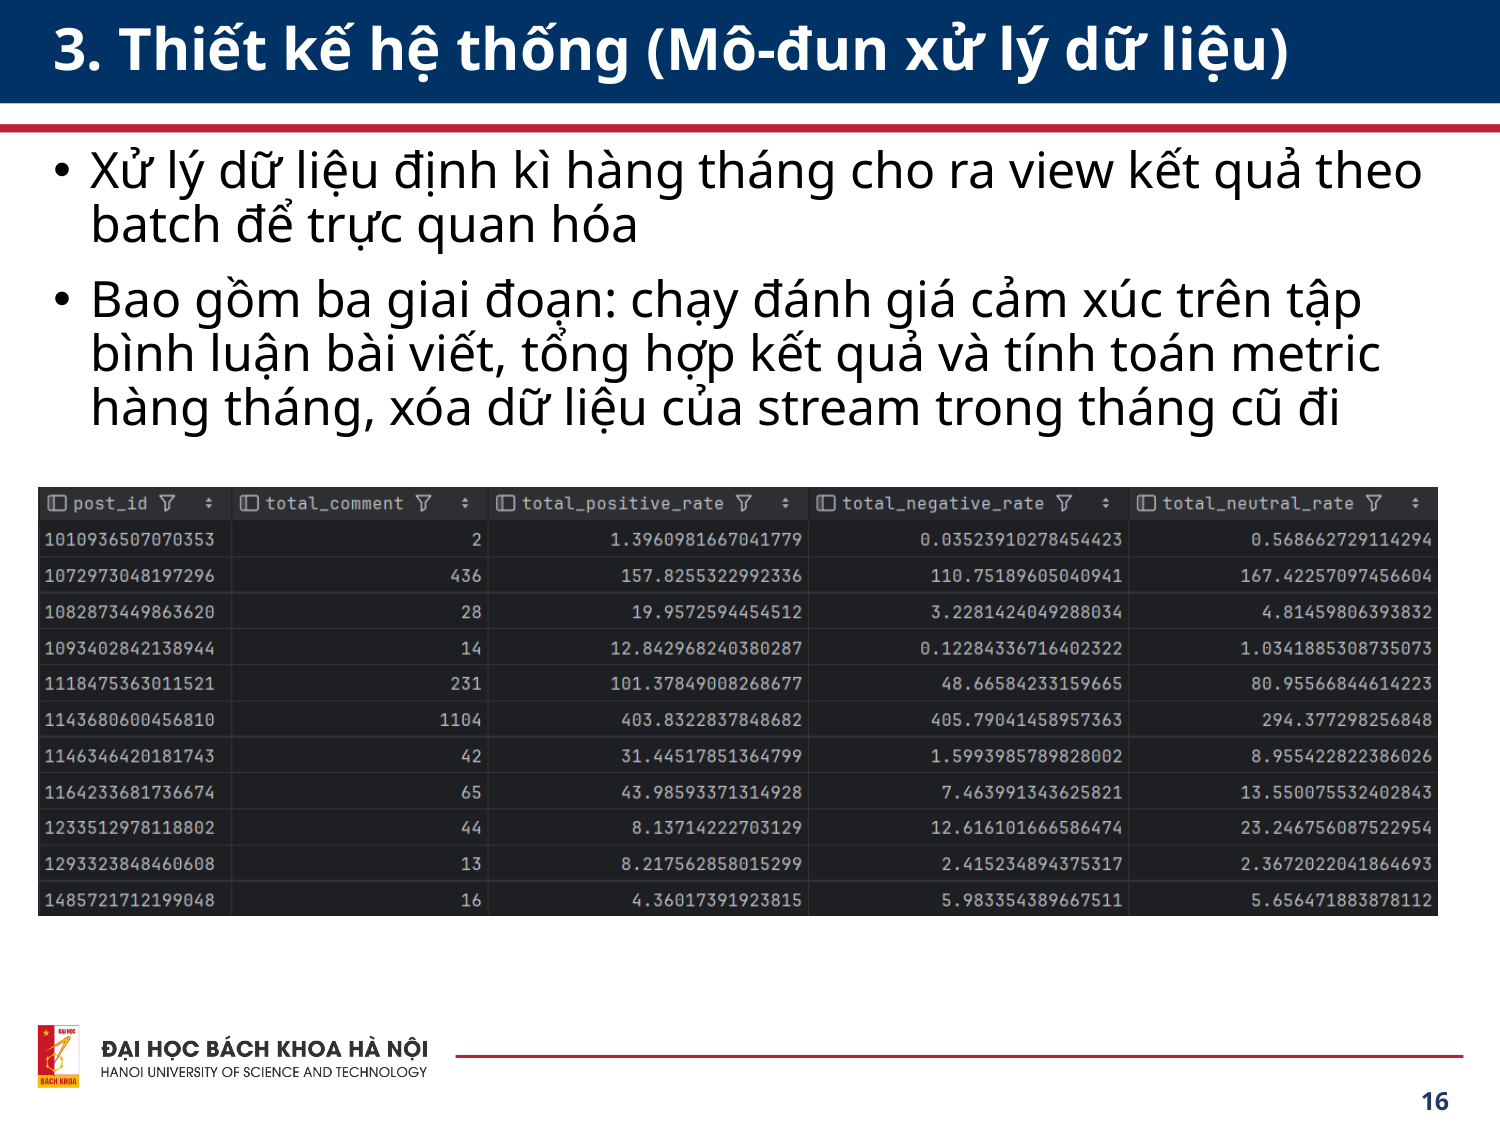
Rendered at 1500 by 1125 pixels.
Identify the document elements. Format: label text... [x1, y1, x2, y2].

title 3. Thiết kế hệ thống (Mô-đun xử lý dữ liệu) [38, 12, 1462, 87]
picture [0, 0, 1500, 1125]
slide_number 16 [1126, 1078, 1464, 1125]
list Xử lý dữ liệu định kì hàng tháng cho ra view kết quả theo batch để trực quan hóa Bao gồm ba giai đoạn: chạy đánh giá cảm xúc trên tập bình luận bài viết, tổng hợp kết quả và tính toán metric hàng tháng, xóa dữ liệu của stream trong tháng cũ đi [38, 138, 1462, 1008]
